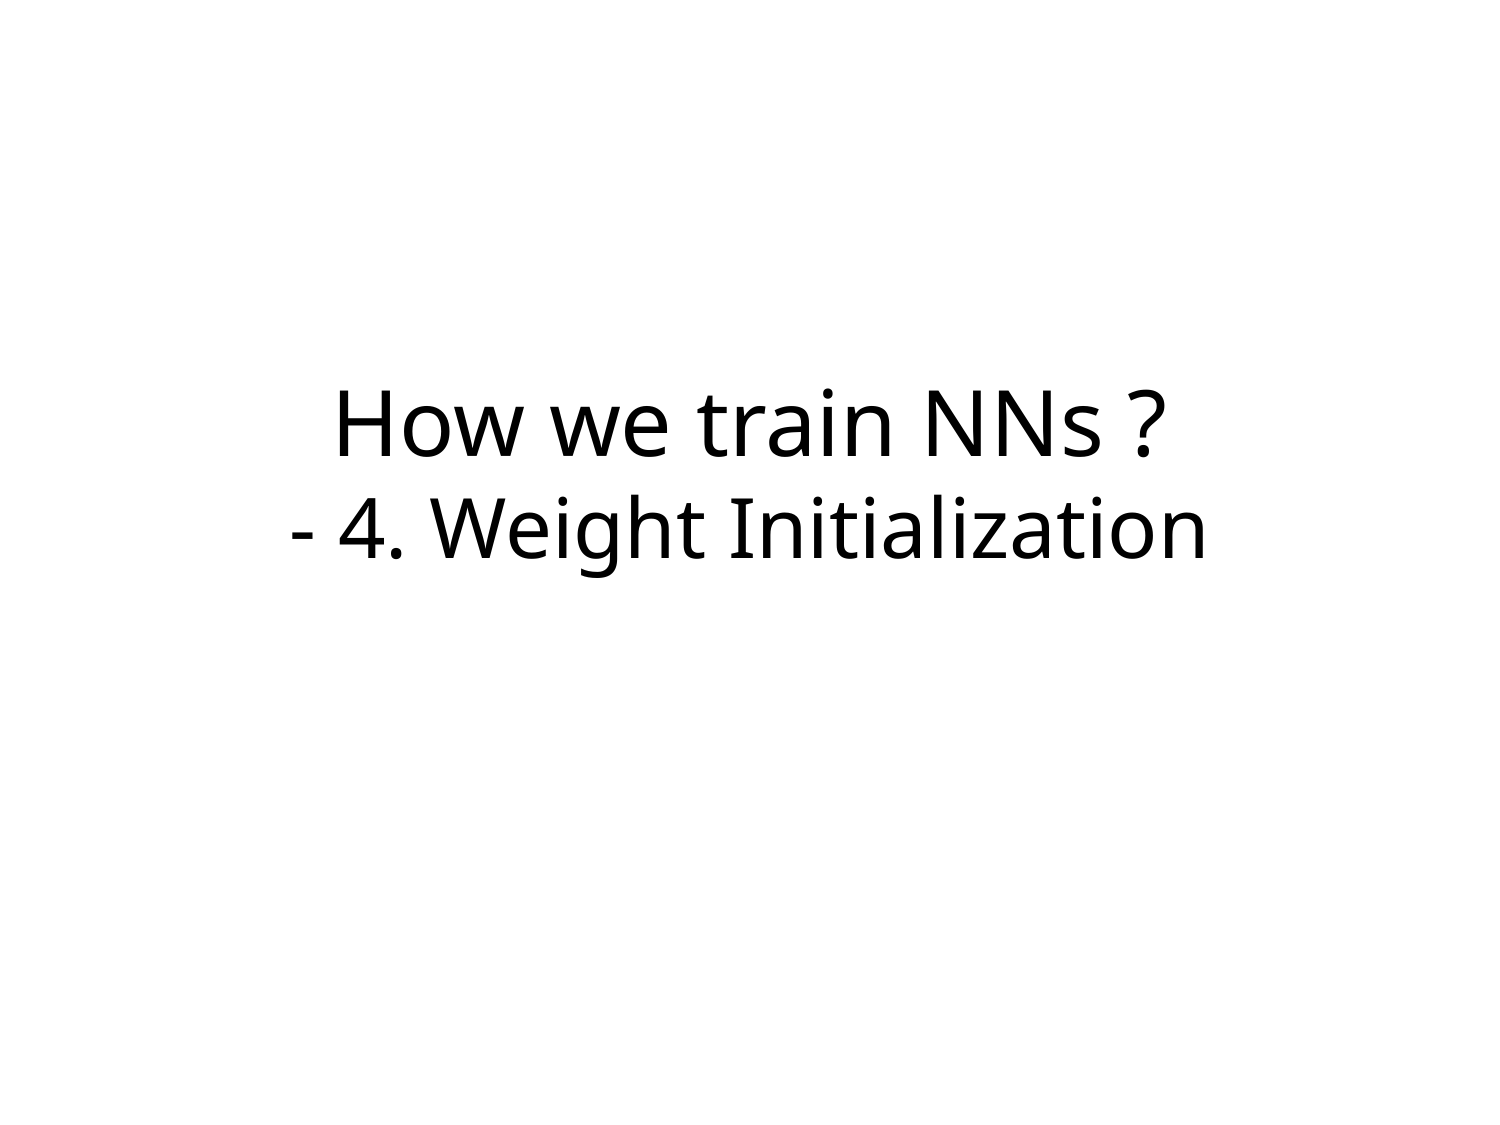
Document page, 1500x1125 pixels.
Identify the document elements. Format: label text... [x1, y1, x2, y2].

title How we train NNs ? - 4. Weight Initialization [112, 349, 1388, 591]
